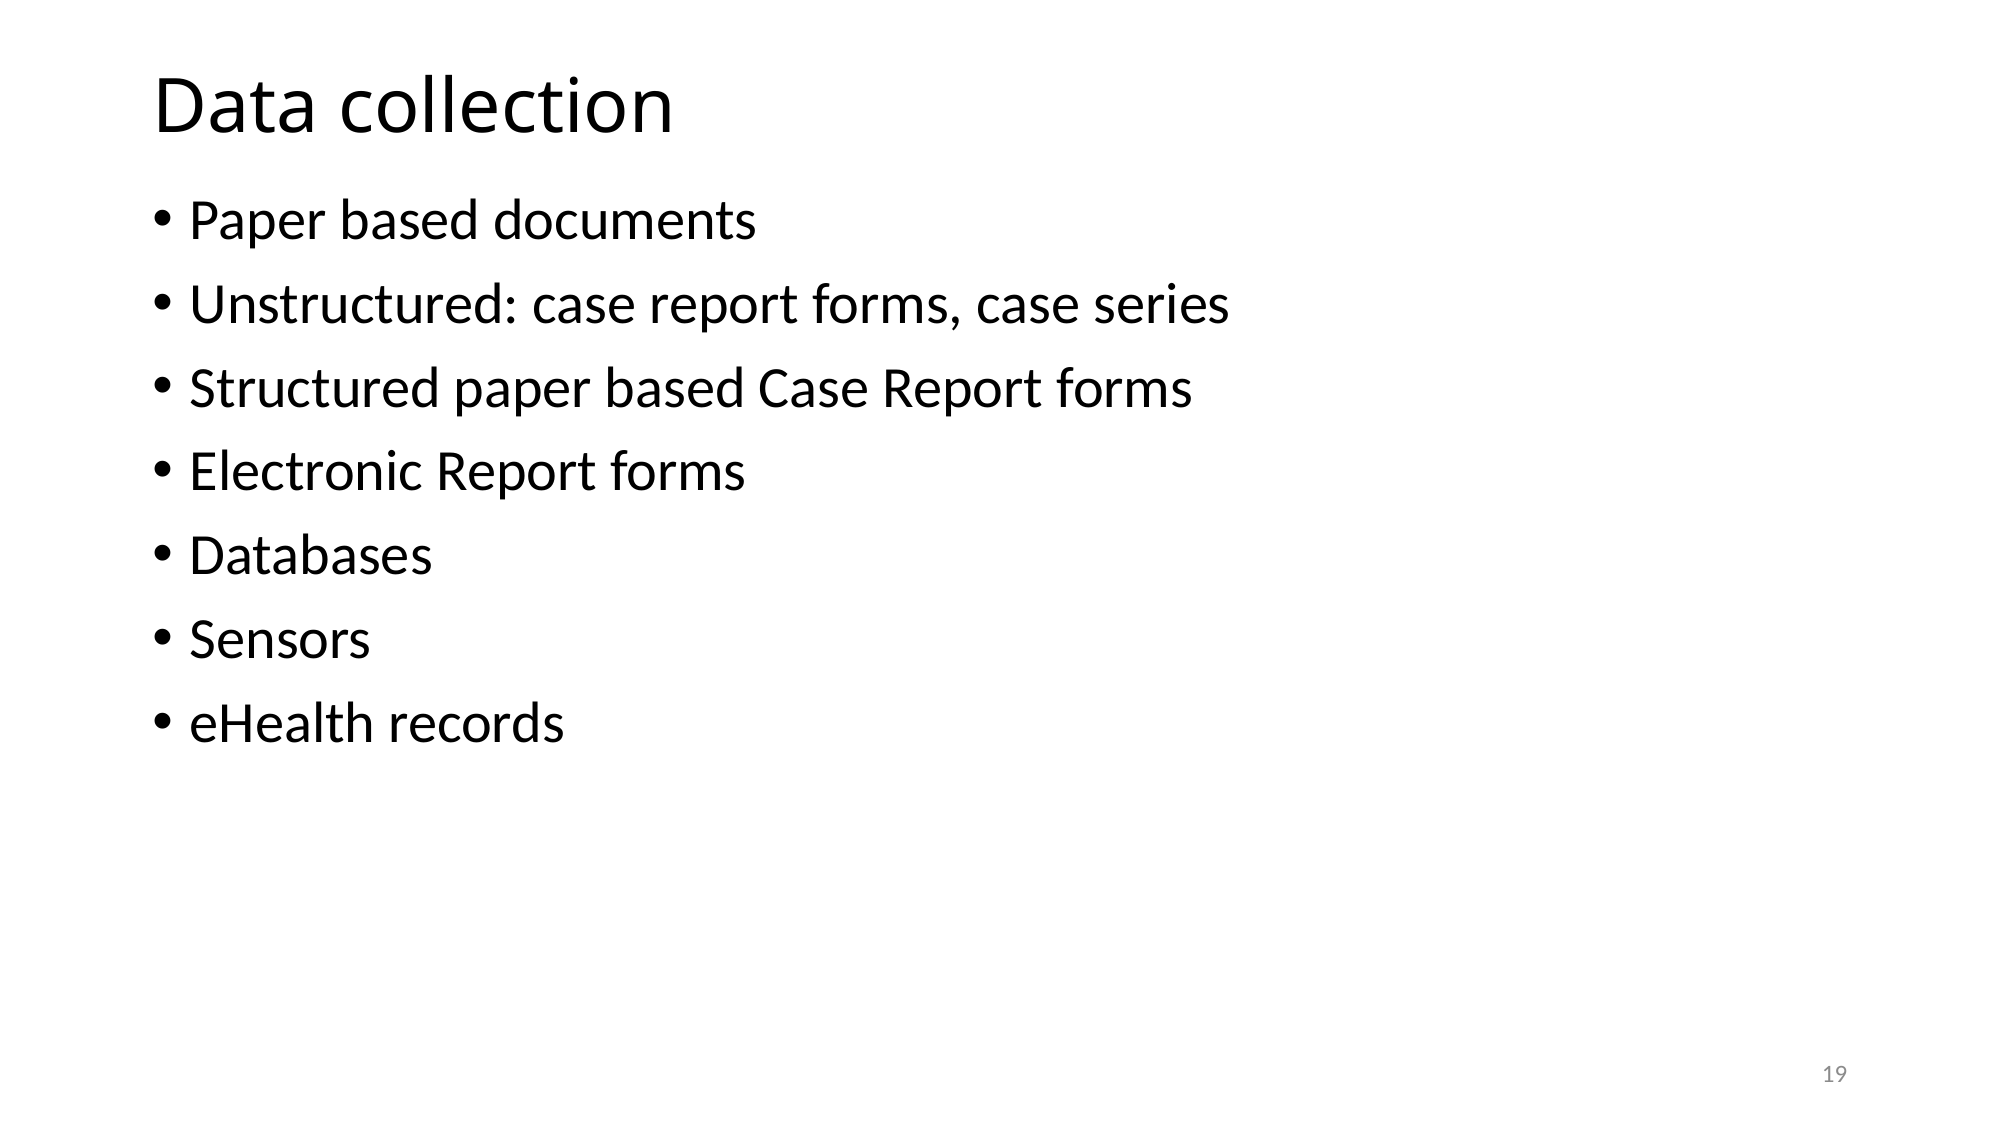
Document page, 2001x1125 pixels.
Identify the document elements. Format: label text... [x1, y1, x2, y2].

title Data collection [137, 59, 1863, 157]
slide_number 19 [1412, 1042, 1863, 1103]
list Paper based documents Unstructured: case report forms, case series Structured paper based Case Report forms Electronic Report forms Databases Sensors eHealth records [137, 181, 1863, 896]
